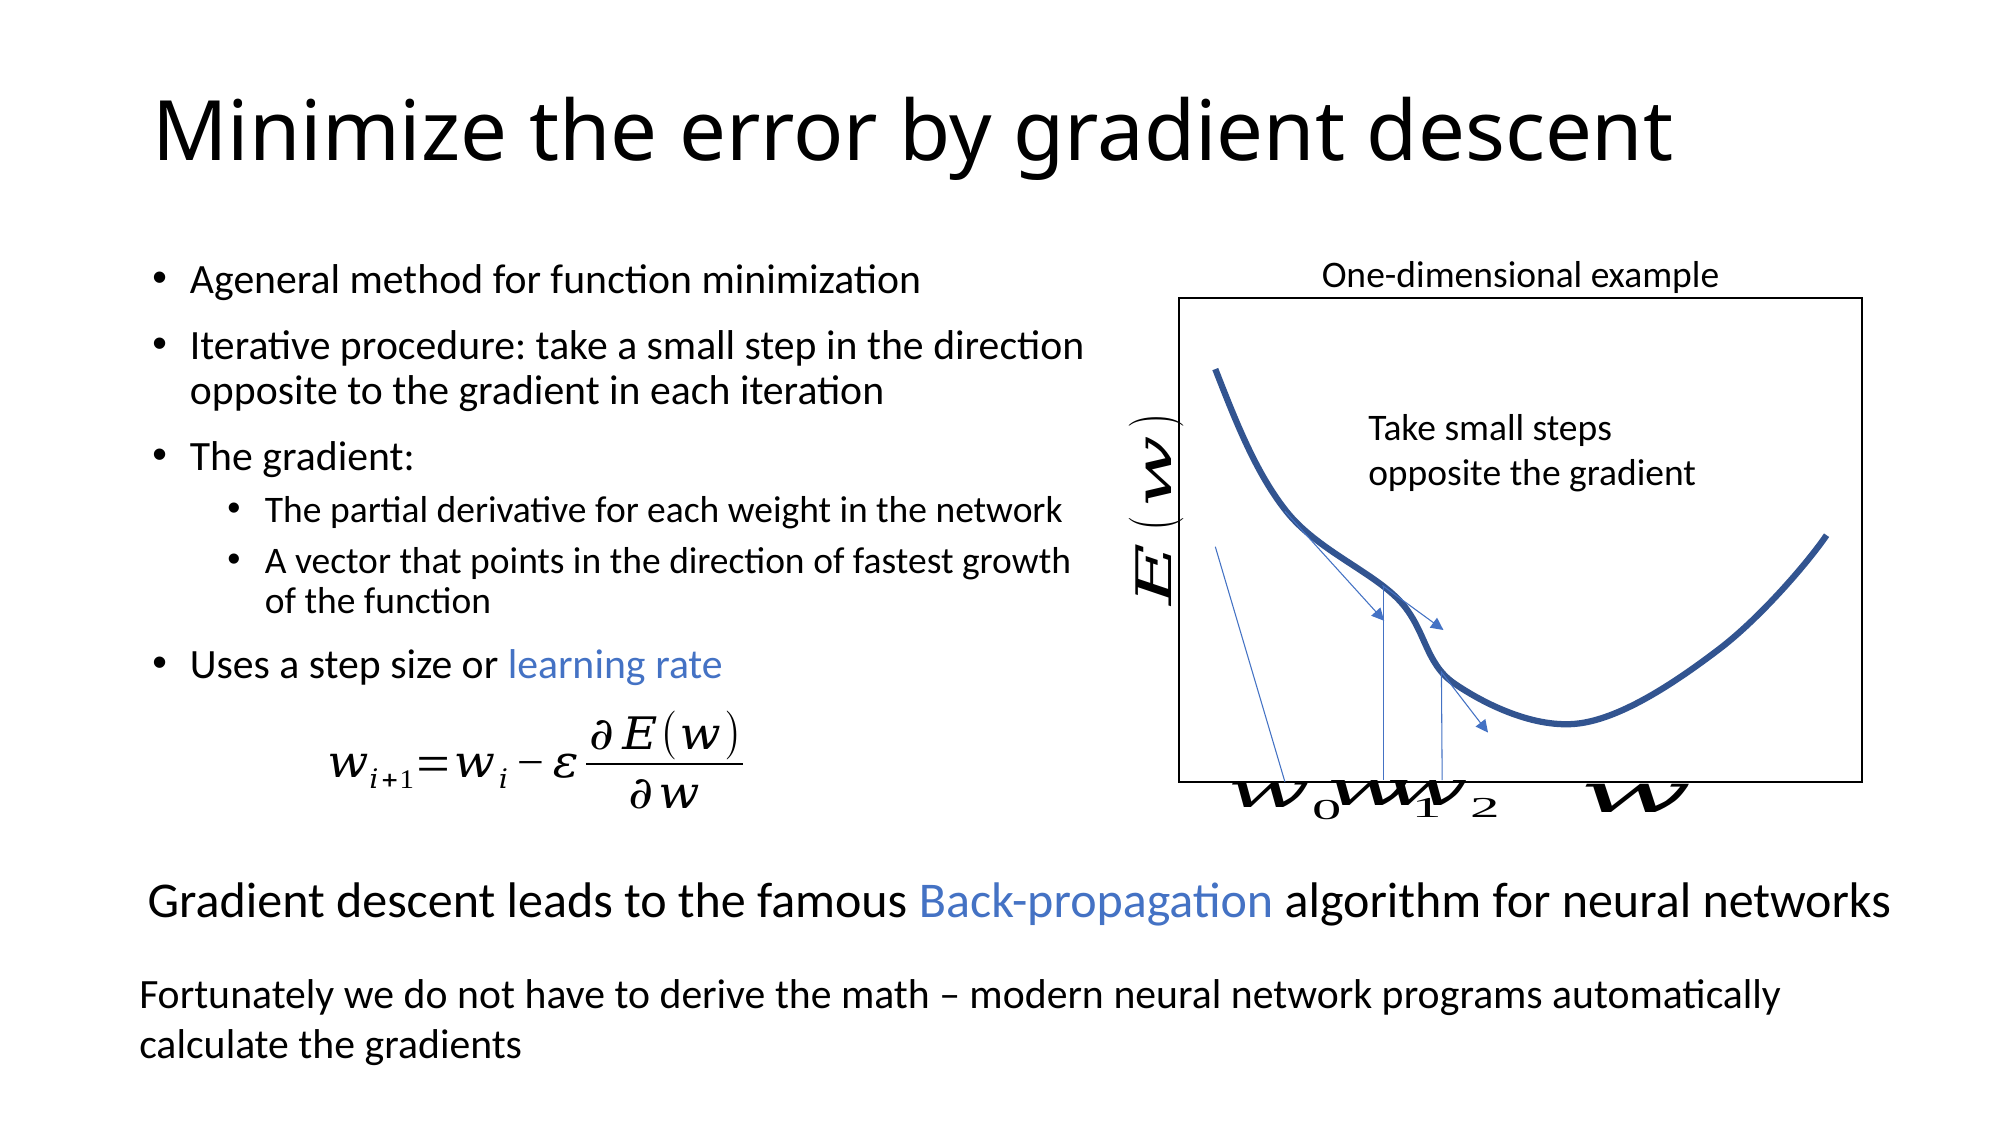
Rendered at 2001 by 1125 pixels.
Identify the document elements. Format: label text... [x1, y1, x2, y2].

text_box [1441, 672, 1489, 733]
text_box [1284, 511, 1385, 621]
text_box Fortunately we do not have to derive the math – modern neural network programs automatically calculate the gradients [124, 959, 1894, 1075]
text_box Gradient descent leads to the famous Back-propagation algorithm for neural networks [133, 860, 1907, 936]
text_box [1214, 368, 1828, 726]
text_box One-dimensional example [1307, 242, 1735, 303]
text_box [1178, 297, 1863, 783]
text_box Take small steps opposite the gradient [1353, 395, 1736, 501]
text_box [1382, 585, 1444, 630]
title Minimize the error by gradient descent [137, 59, 1863, 209]
